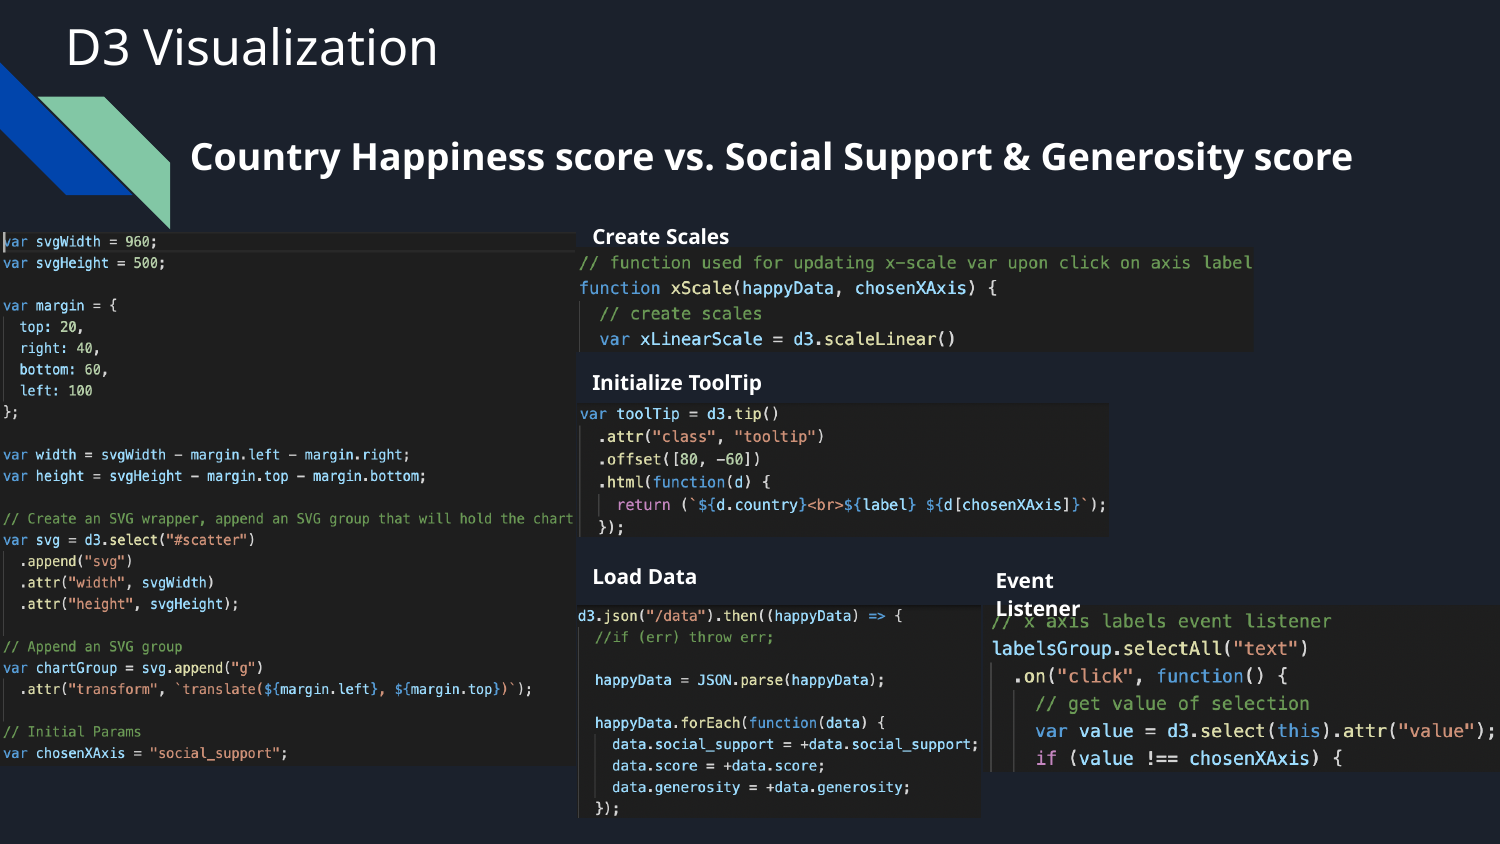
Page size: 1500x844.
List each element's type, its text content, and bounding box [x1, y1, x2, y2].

picture [577, 403, 1109, 537]
text_box Event Listener [980, 548, 1155, 604]
picture [577, 605, 981, 818]
text_box Load Data [580, 545, 717, 603]
picture [983, 605, 1500, 773]
text_box Create Scales [577, 205, 780, 245]
text_box Initialize ToolTip [580, 360, 780, 401]
list Country Happiness score vs. Social Support & Generosity score [174, 111, 1442, 248]
picture [0, 232, 1254, 766]
title D3 Visualization [50, 0, 483, 92]
